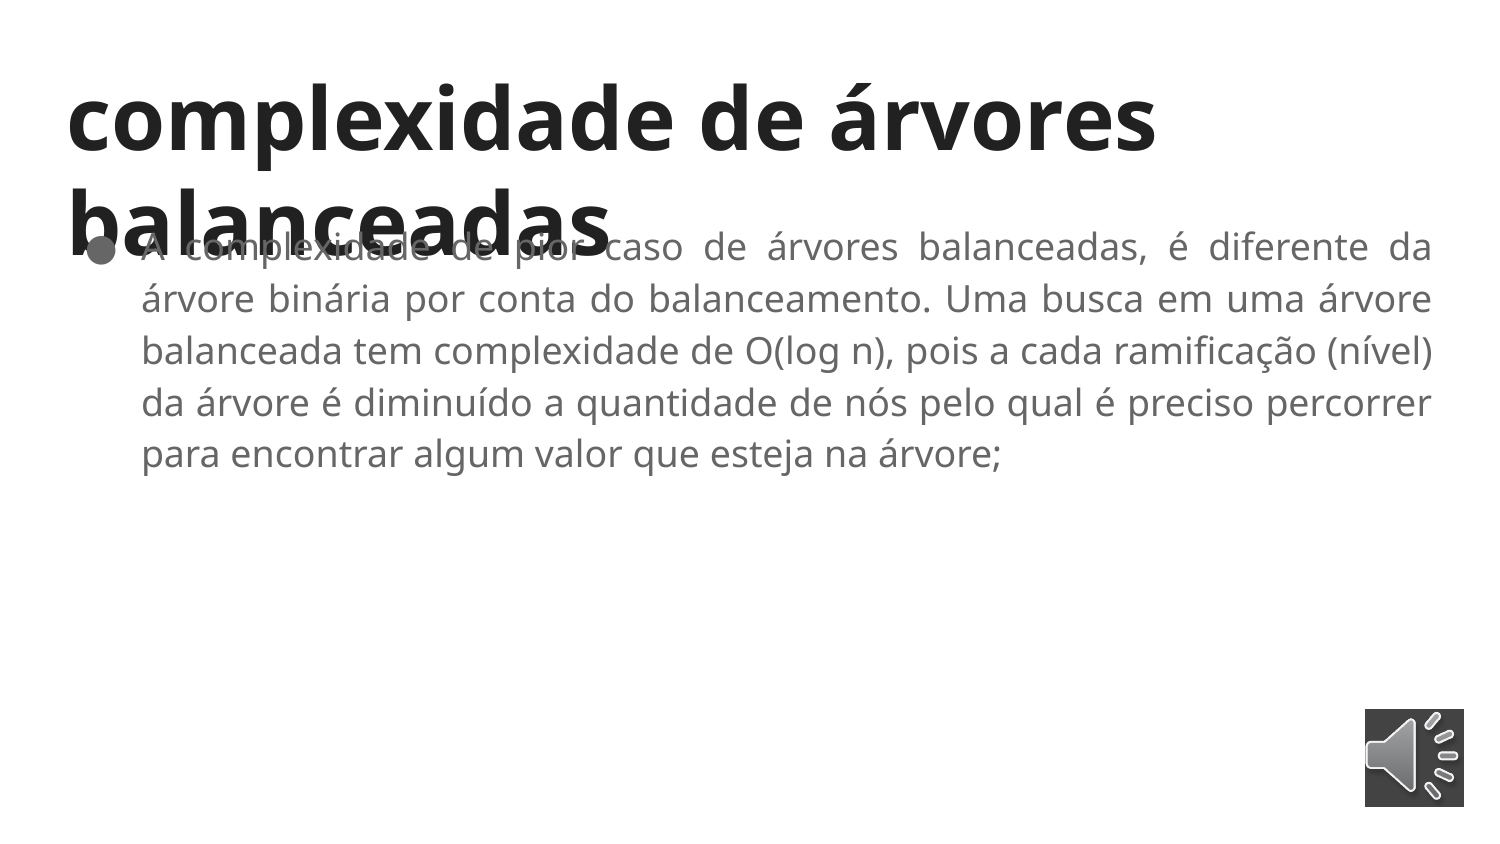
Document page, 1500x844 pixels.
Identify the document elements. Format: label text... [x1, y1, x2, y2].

picture [1364, 708, 1465, 809]
list A complexidade de pior caso de árvores balanceadas, é diferente da árvore binária por conta do balanceamento. Uma busca em uma árvore balanceada tem complexidade de O(log n), pois a cada ramificação (nível) da árvore é diminuído a quantidade de nós pelo qual é preciso percorrer para encontrar algum valor que esteja na árvore; [51, 201, 1449, 750]
title complexidade de árvores balanceadas [51, 48, 1449, 180]
